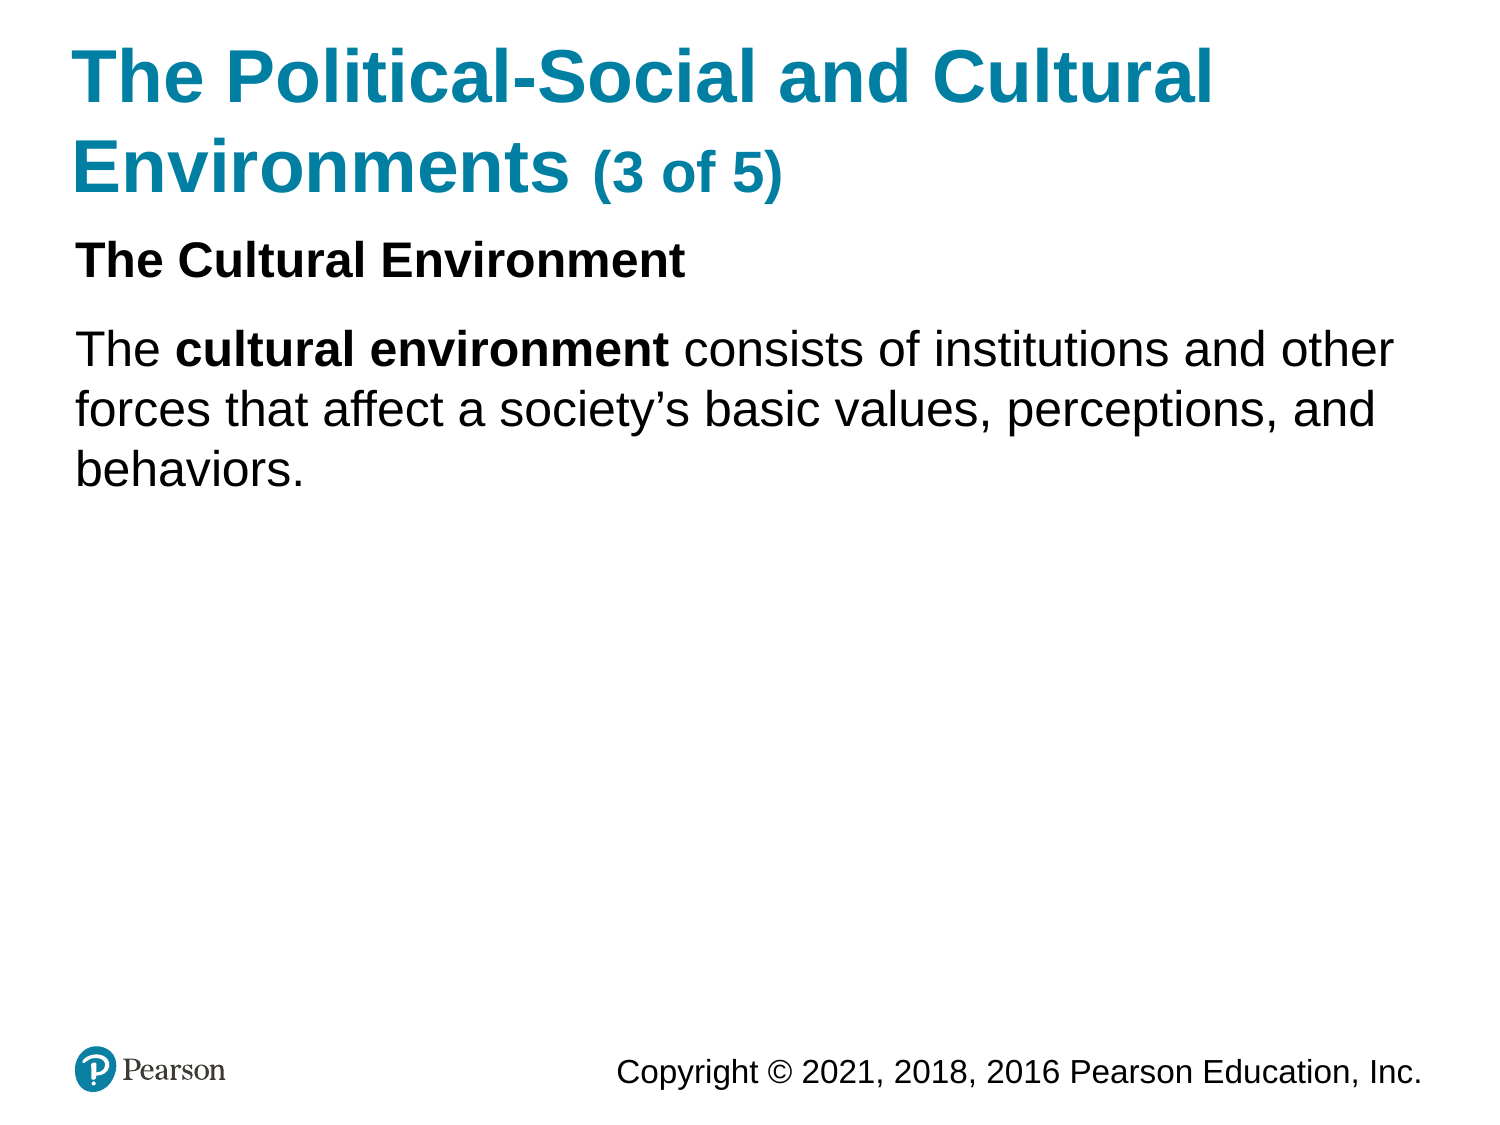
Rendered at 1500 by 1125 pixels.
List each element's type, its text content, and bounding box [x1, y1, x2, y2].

title The Political-Social and Cultural Environments (3 of 5) [71, 37, 1422, 208]
list The cultural environment consists of institutions and other forces that affect a society’s basic values, perceptions, and behaviors. [75, 316, 1427, 954]
list The Cultural Environment [75, 227, 1427, 288]
